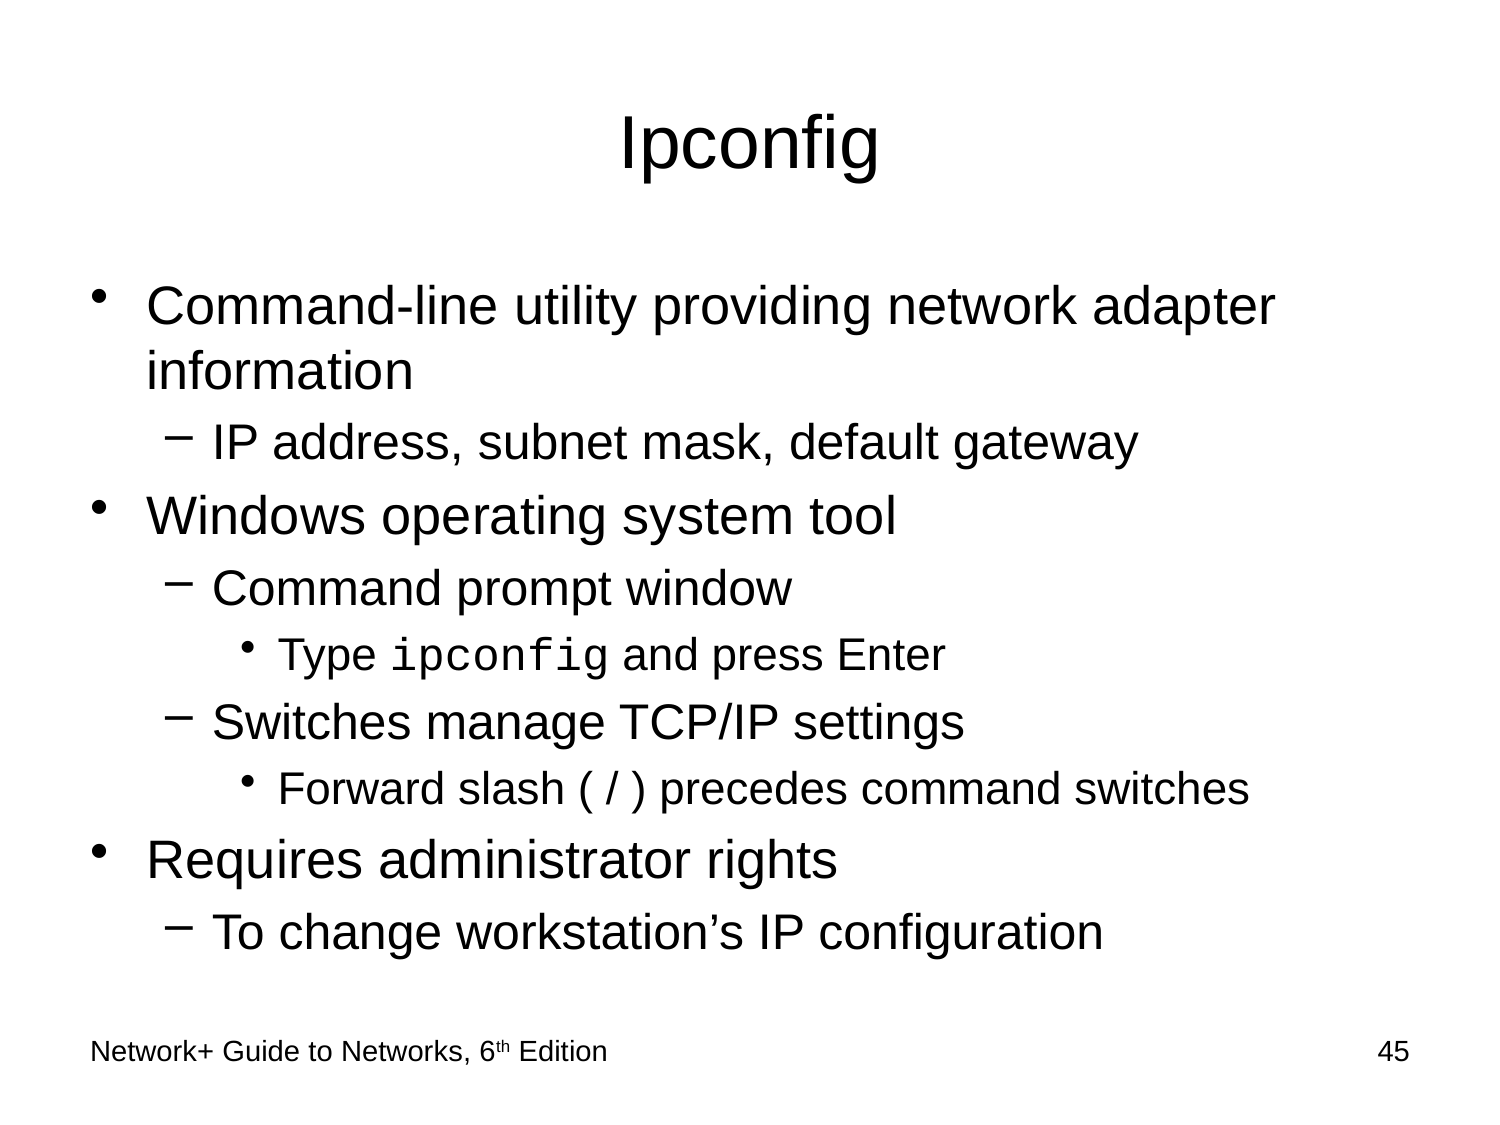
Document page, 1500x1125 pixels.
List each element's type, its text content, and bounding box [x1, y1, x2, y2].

title Ipconfig [75, 45, 1425, 233]
list Command-line utility providing network adapter information IP address, subnet mask, default gateway Windows operating system tool Command prompt window Type ipconfig and press Enter Switches manage TCP/IP settings Forward slash ( / ) precedes command switches Requires administrator rights To change workstation’s IP configuration [75, 262, 1425, 1005]
slide_number 45 [1074, 1024, 1426, 1103]
footer Network+ Guide to Networks, 6th Edition [74, 1024, 988, 1103]
